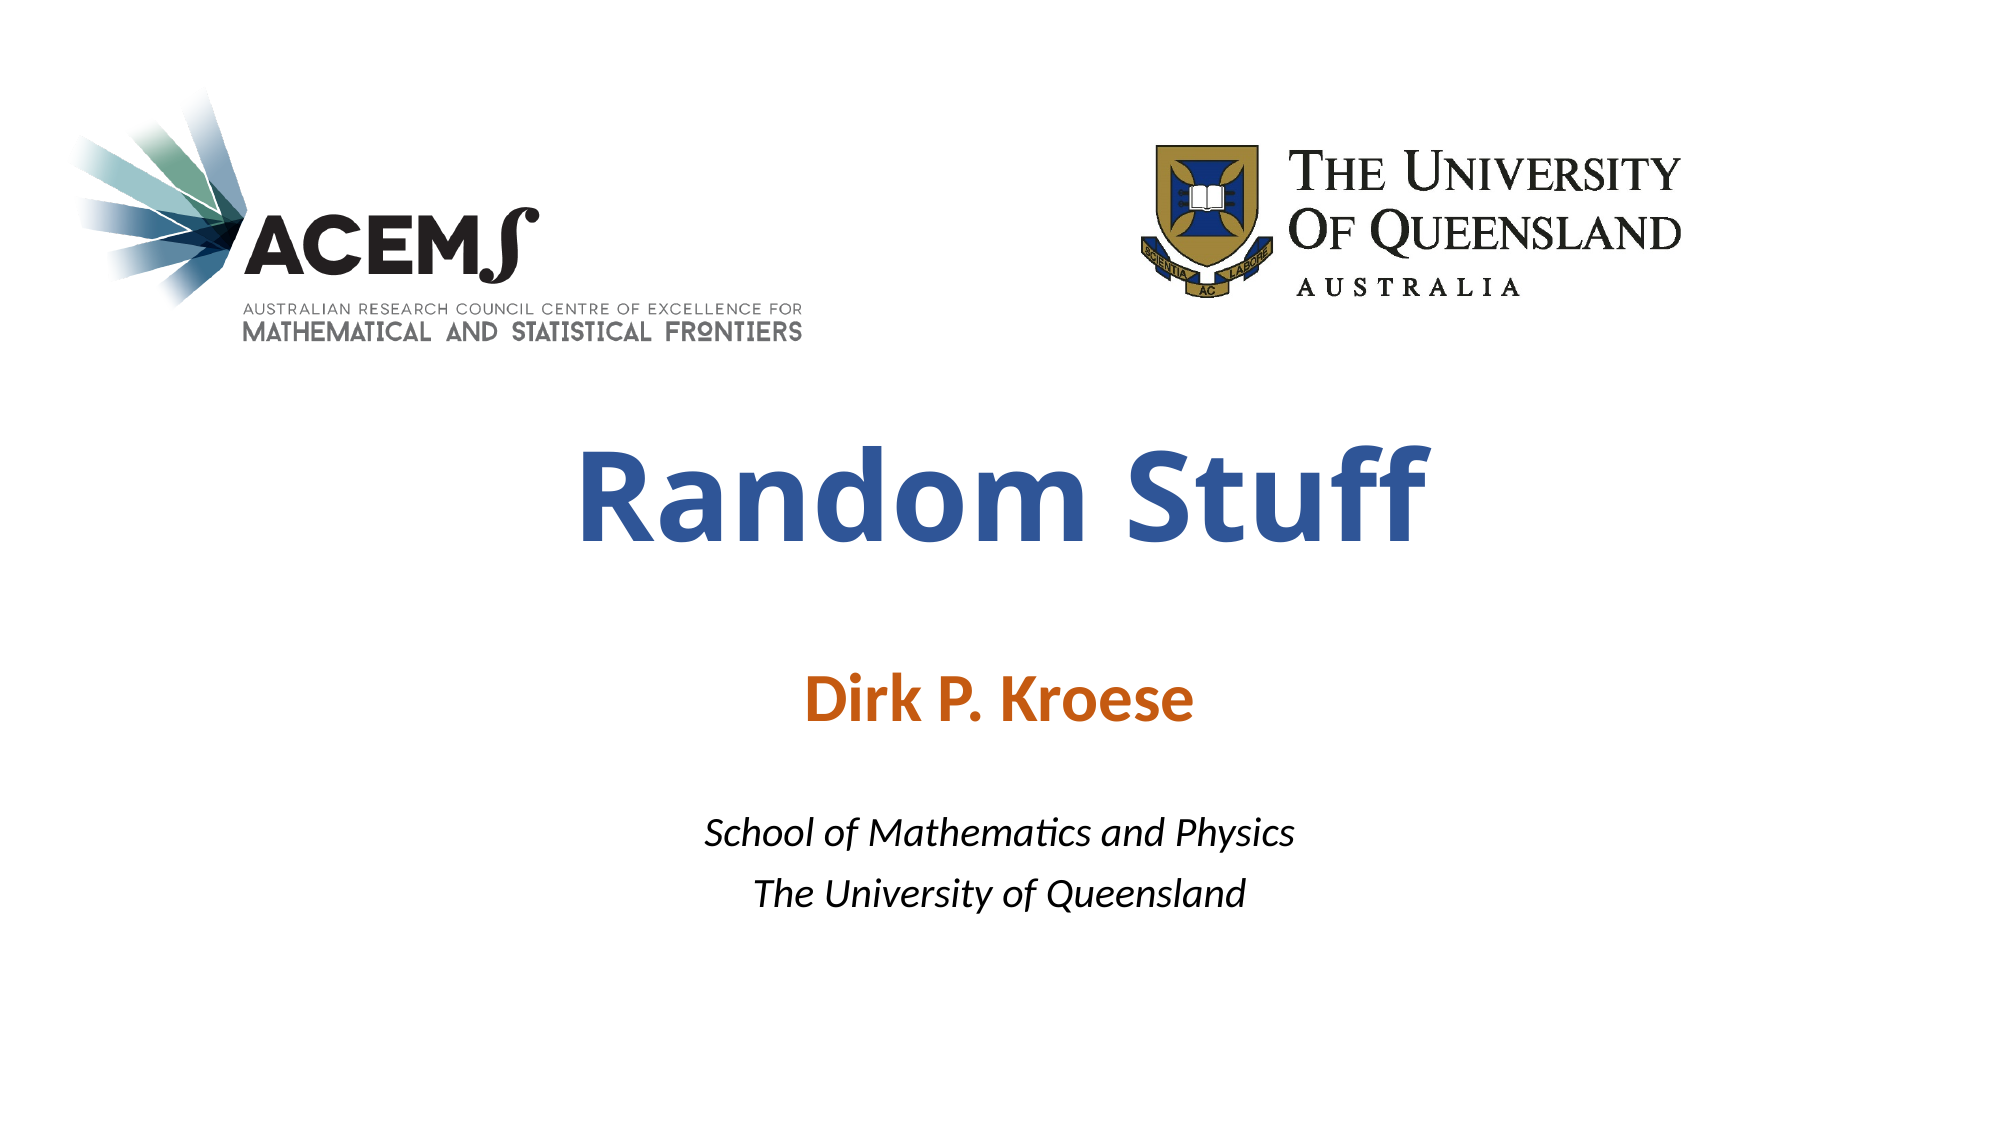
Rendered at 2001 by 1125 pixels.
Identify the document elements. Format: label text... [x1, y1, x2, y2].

picture [42, 55, 837, 380]
title Random Stuff [249, 184, 1750, 576]
subtitle Dirk P. Kroese School of Mathematics and Physics The University of Queensland [249, 654, 1750, 927]
picture [1140, 143, 1681, 299]
